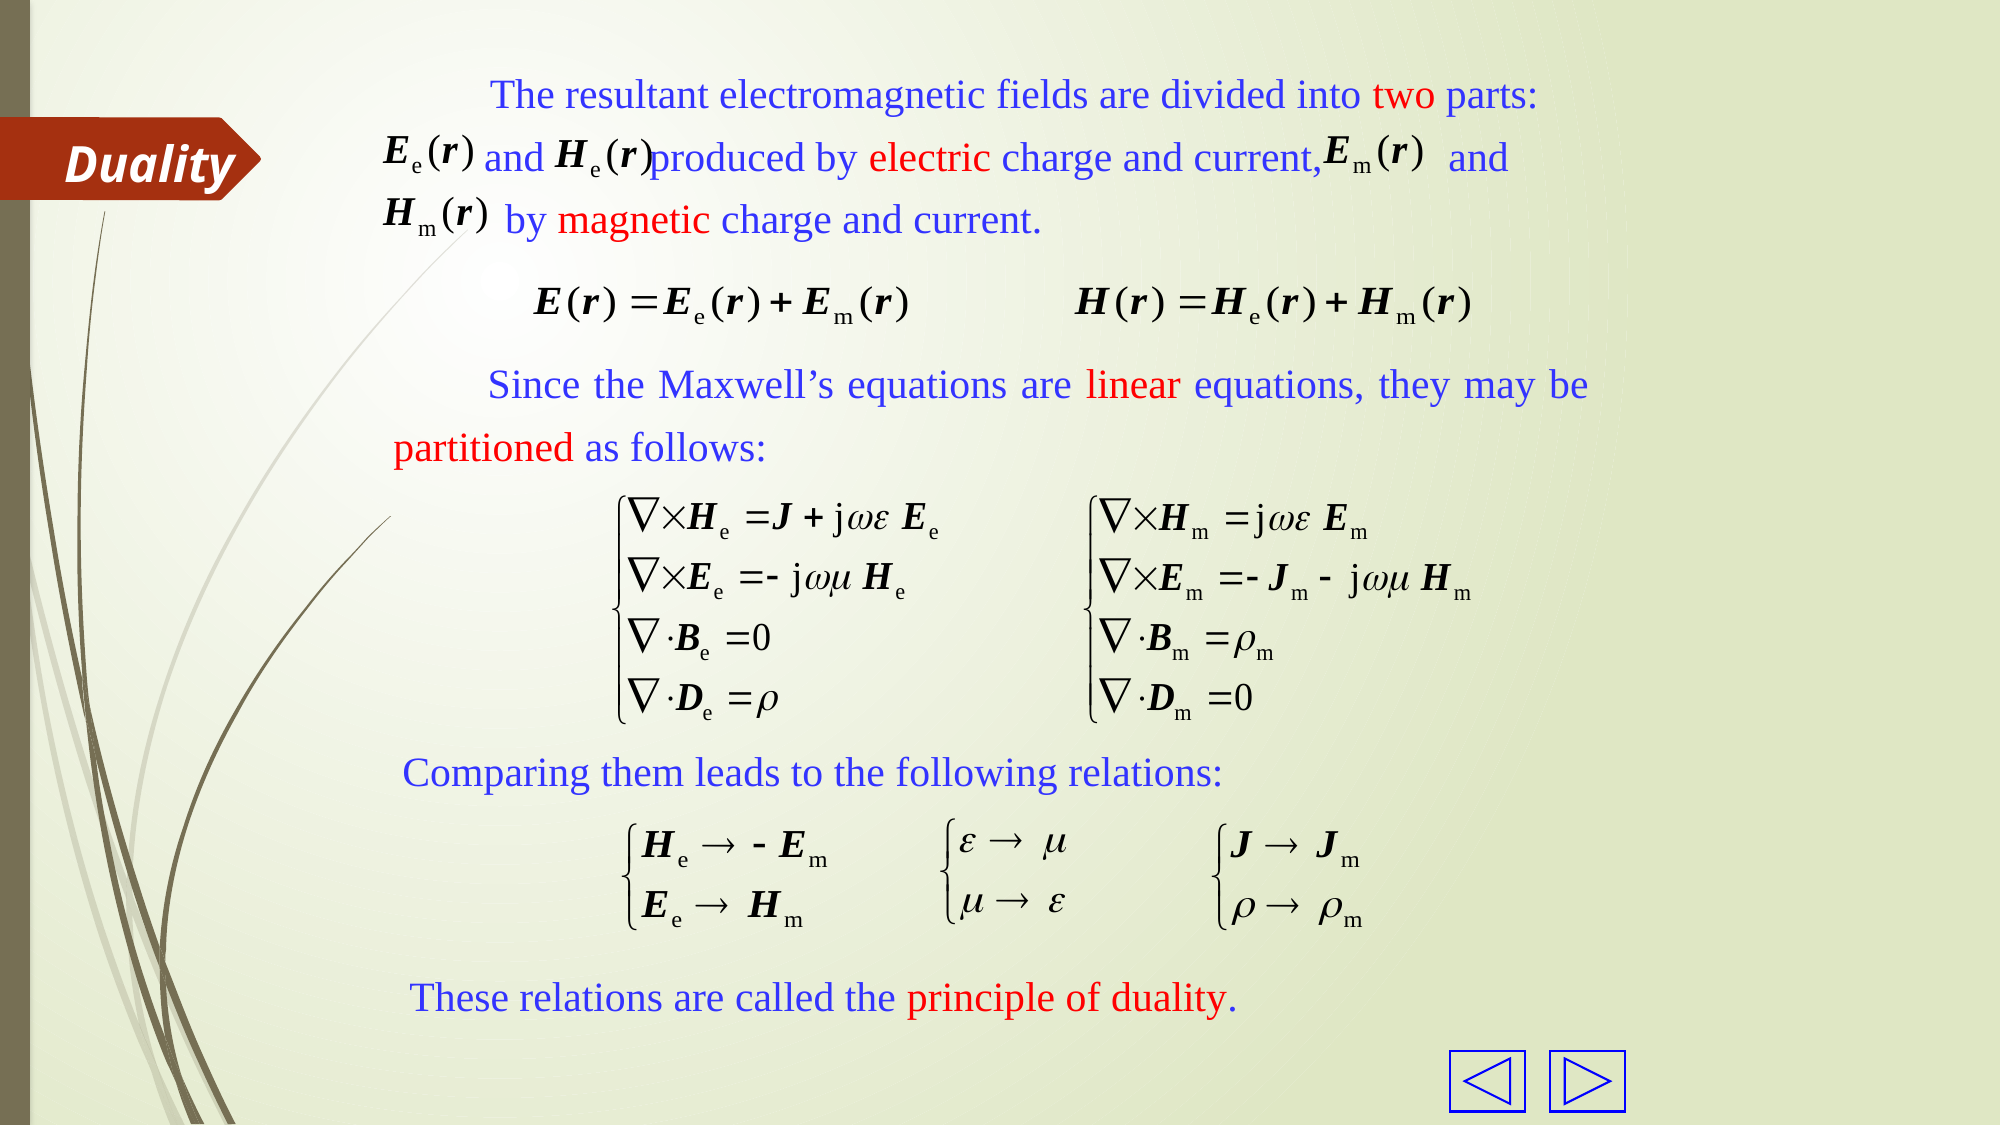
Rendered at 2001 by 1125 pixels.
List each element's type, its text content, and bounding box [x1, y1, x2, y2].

text_box Comparing them leads to the following relations: [387, 712, 1300, 803]
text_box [524, 274, 919, 336]
text_box Duality [49, 124, 264, 200]
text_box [1065, 274, 1479, 336]
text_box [612, 812, 1374, 940]
text_box These relations are called the principle of duality. [394, 937, 1332, 1028]
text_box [603, 487, 951, 733]
text_box [1449, 1050, 1525, 1112]
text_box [374, 47, 1601, 251]
text_box Since the Maxwell’s equations are linear equations, they may be partitioned as follows: [378, 337, 1604, 478]
text_box [1549, 1050, 1625, 1112]
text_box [1075, 487, 1483, 733]
